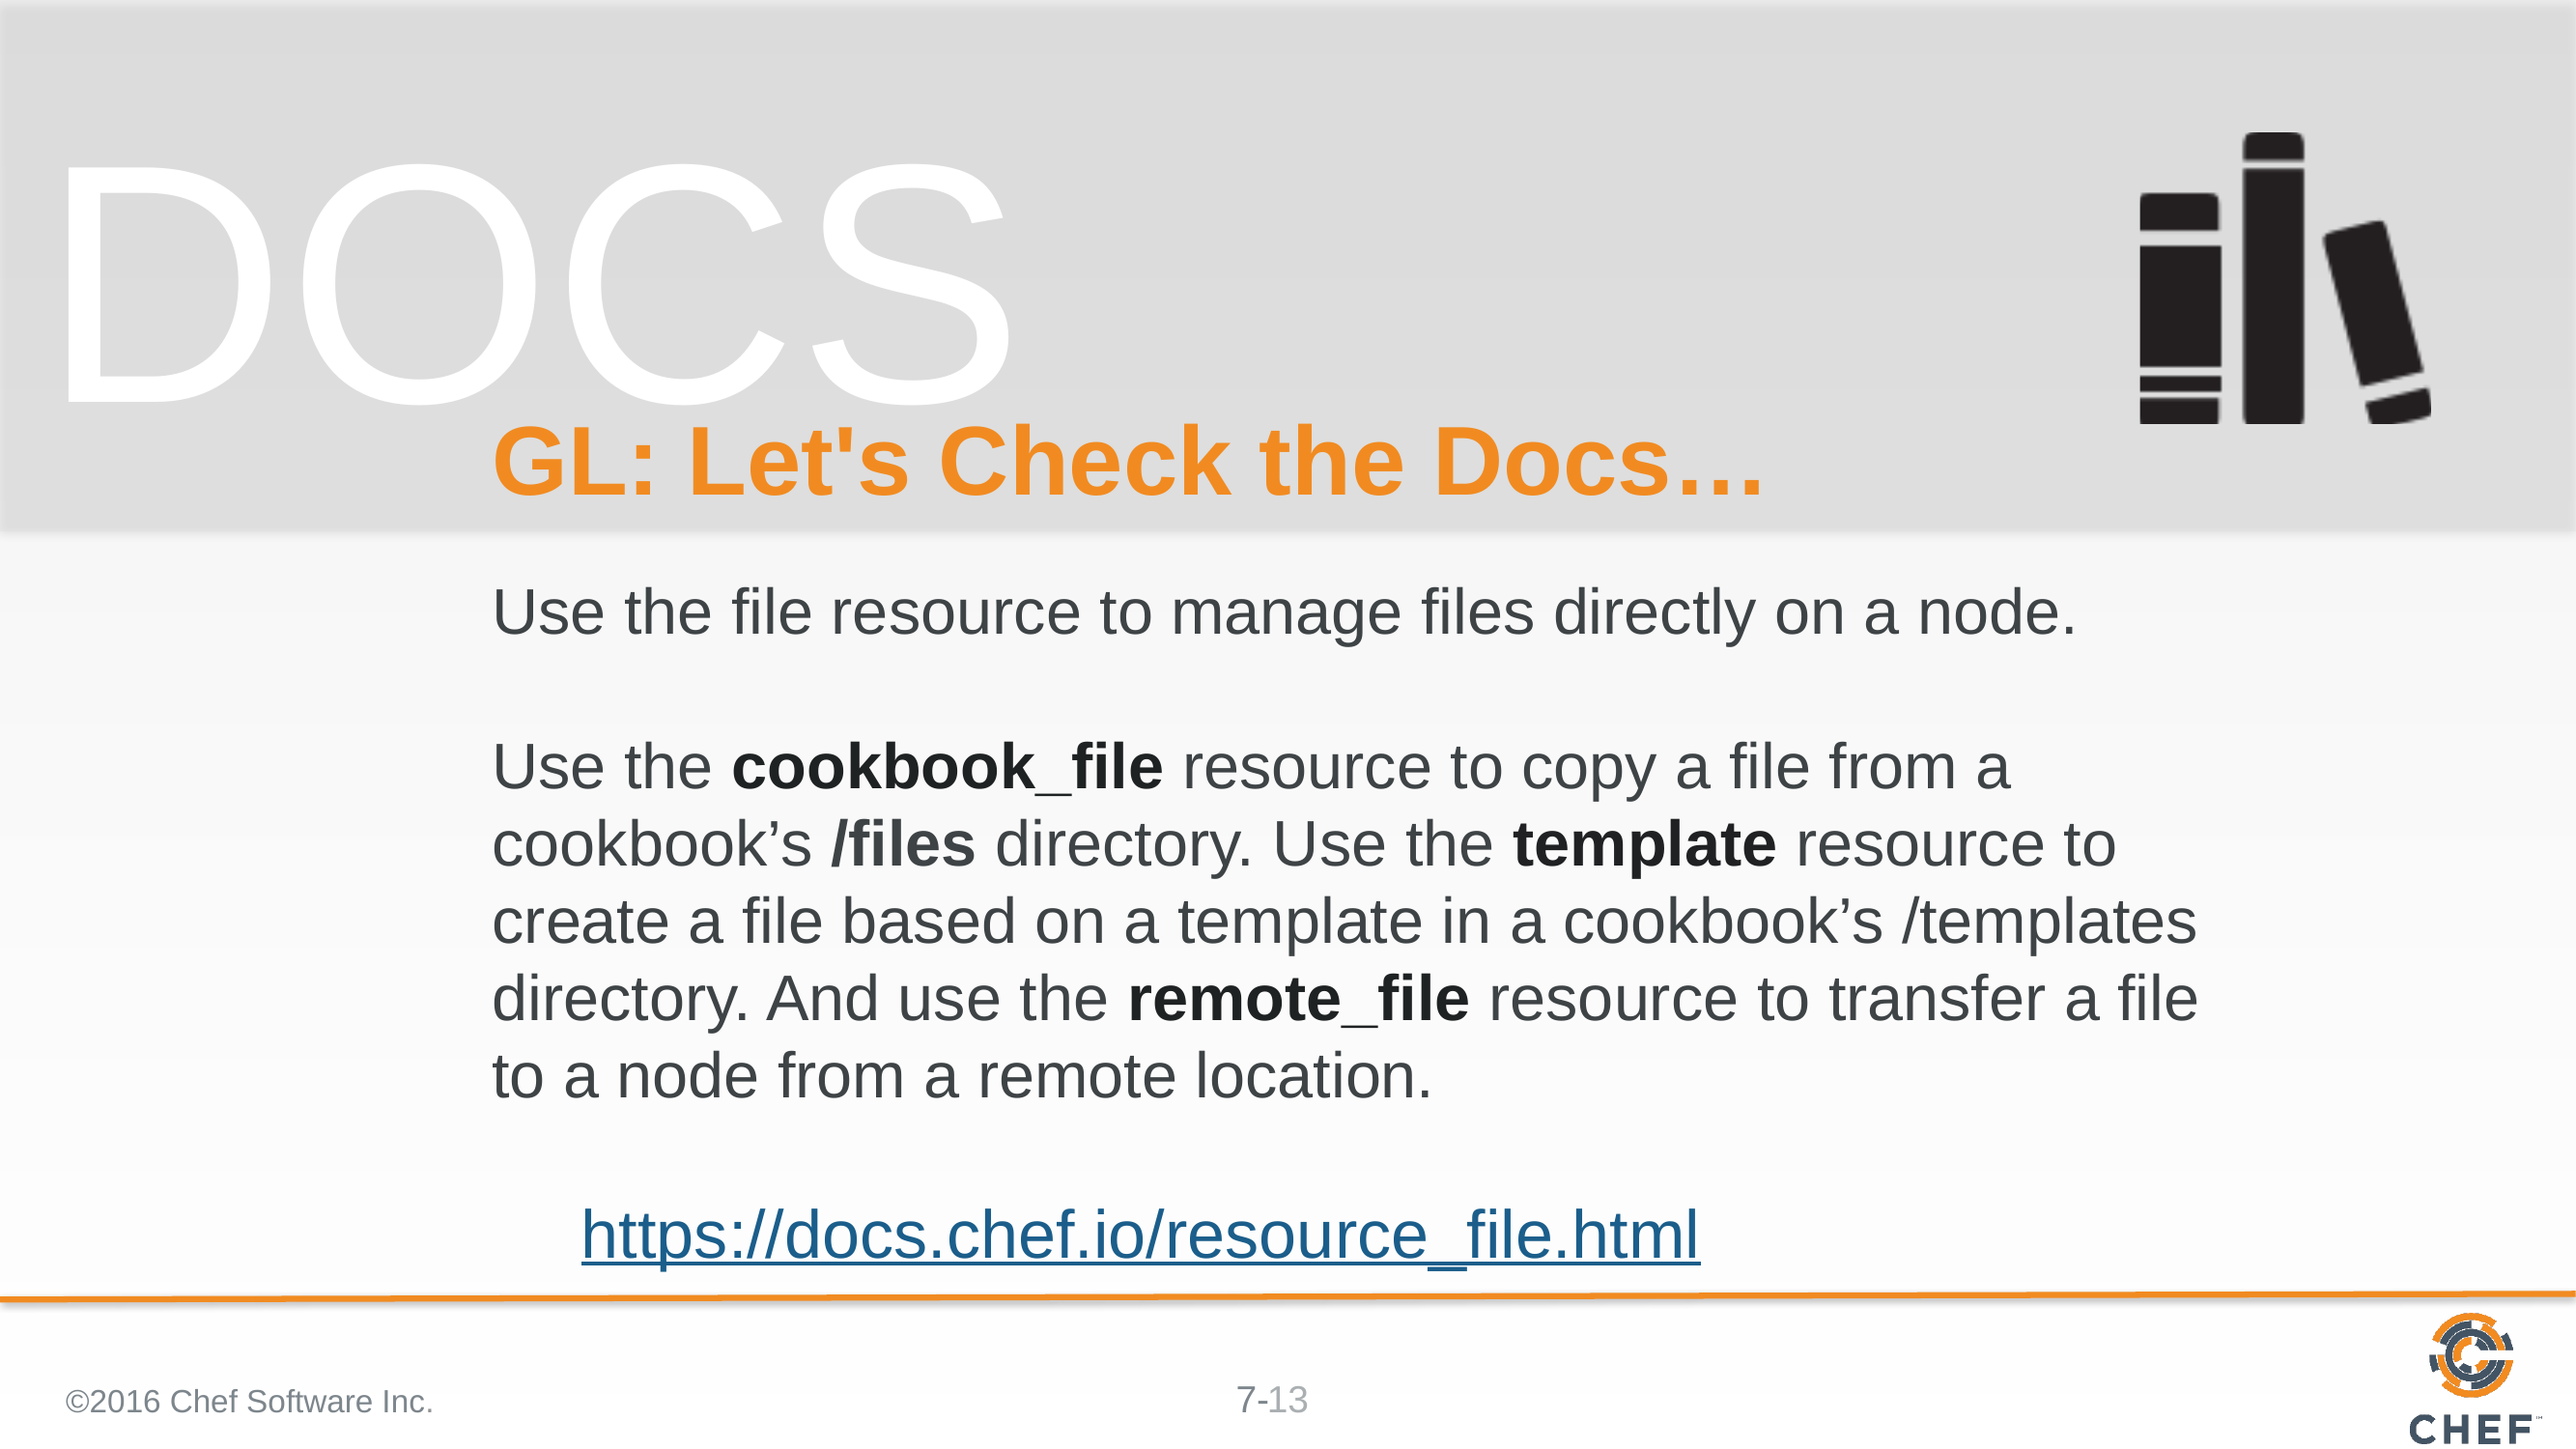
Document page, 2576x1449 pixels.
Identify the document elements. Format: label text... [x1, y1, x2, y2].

list https://docs.chef.io/resource_file.html [580, 1189, 1995, 1273]
picture [2399, 1297, 2550, 1449]
title GL: Let's Check the Docs… [477, 395, 2217, 531]
slide_number 13 [998, 1359, 1578, 1437]
footer ©2016 Chef Software Inc. [51, 1359, 952, 1440]
subtitle Use the file resource to manage files directly on a node. Use the cookbook_file resource to copy a file from a cookbook’s /files directory. Use the template resource to create a file based on a template in a cookbook’s /templates directory. And use the remote_file resource to transfer a file to a node from a remote location. [477, 555, 2217, 1212]
